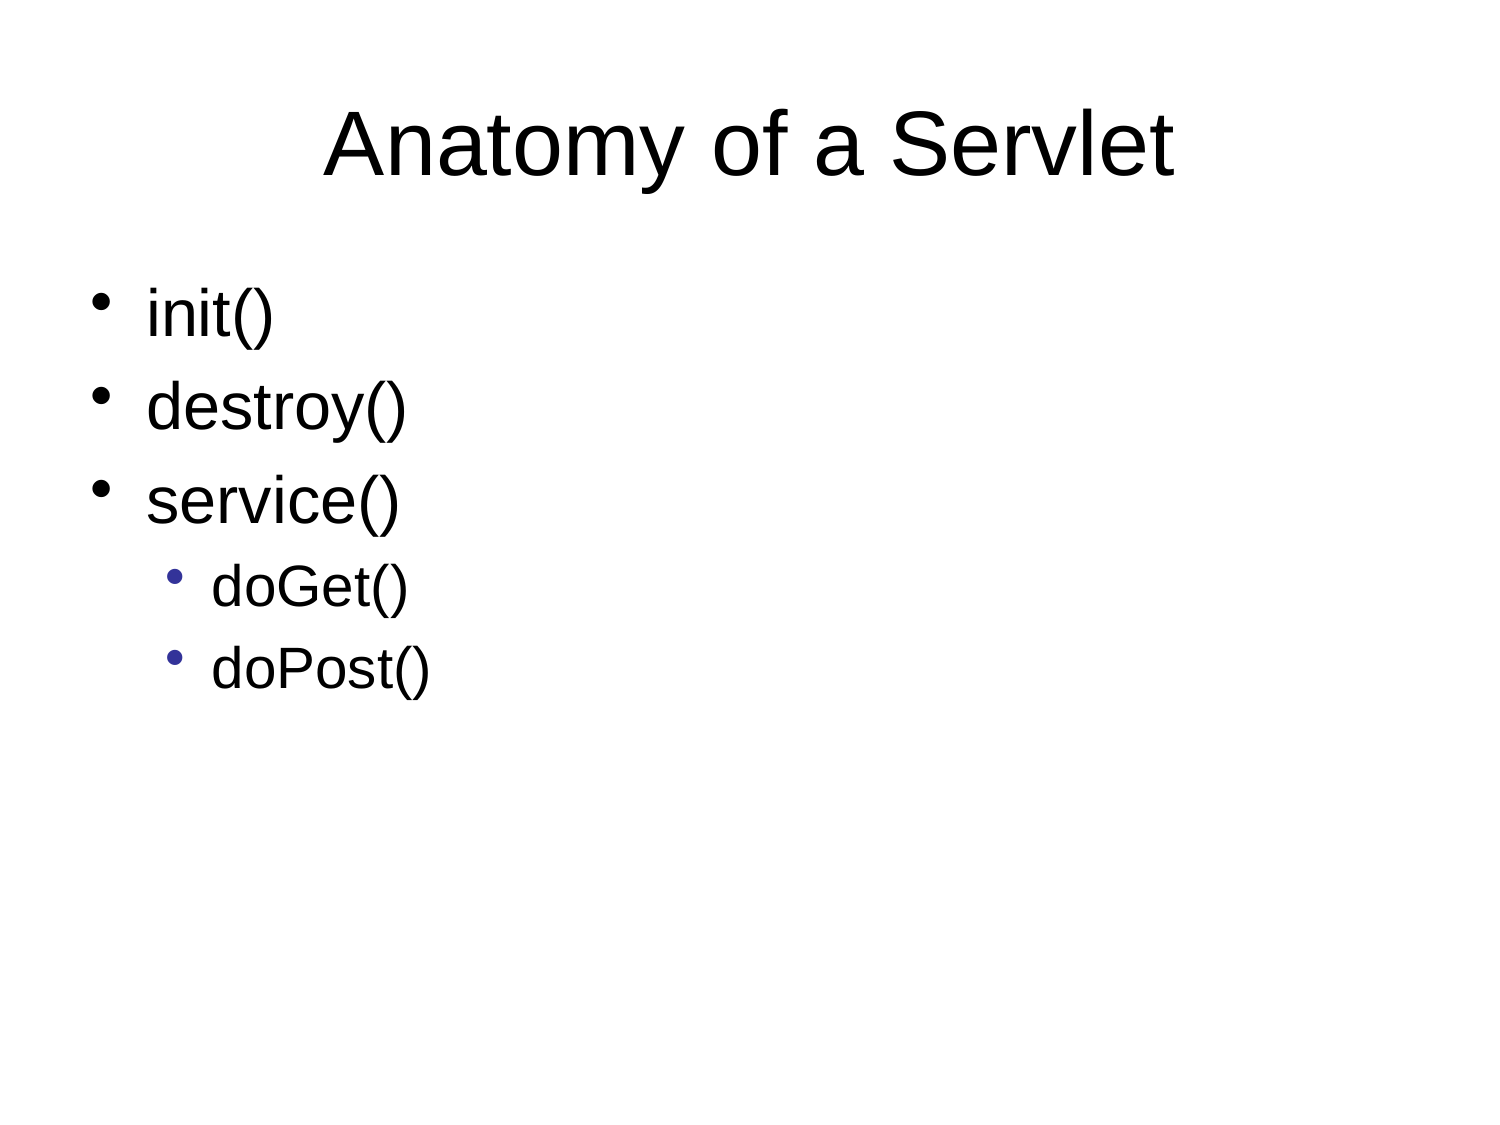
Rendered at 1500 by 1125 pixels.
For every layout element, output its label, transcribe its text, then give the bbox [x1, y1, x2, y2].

title Anatomy of a Servlet [74, 44, 1426, 233]
list init() destroy() service() doGet() doPost() [74, 262, 1426, 1006]
